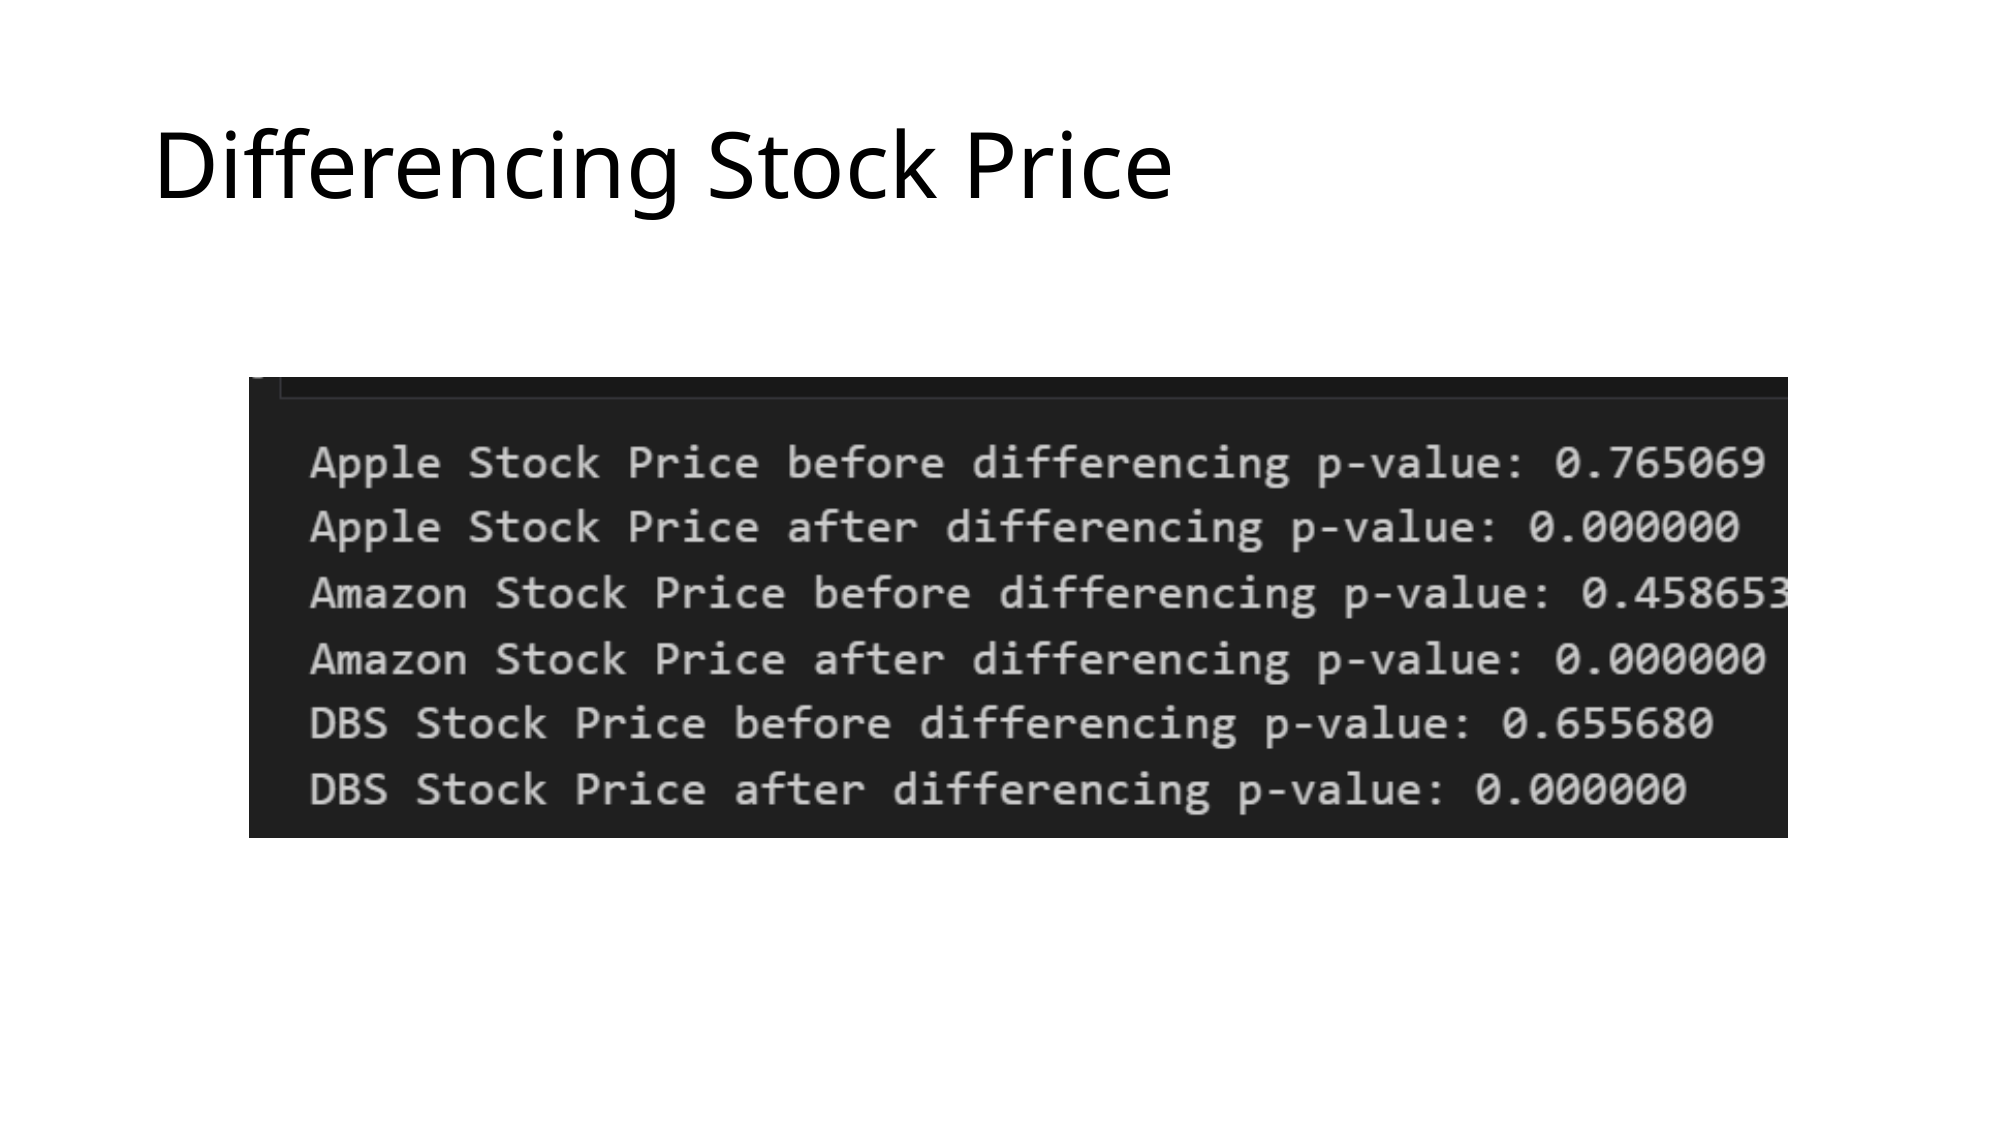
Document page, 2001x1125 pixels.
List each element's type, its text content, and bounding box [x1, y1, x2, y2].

picture [249, 377, 1788, 838]
title Differencing Stock Price [137, 59, 1863, 278]
